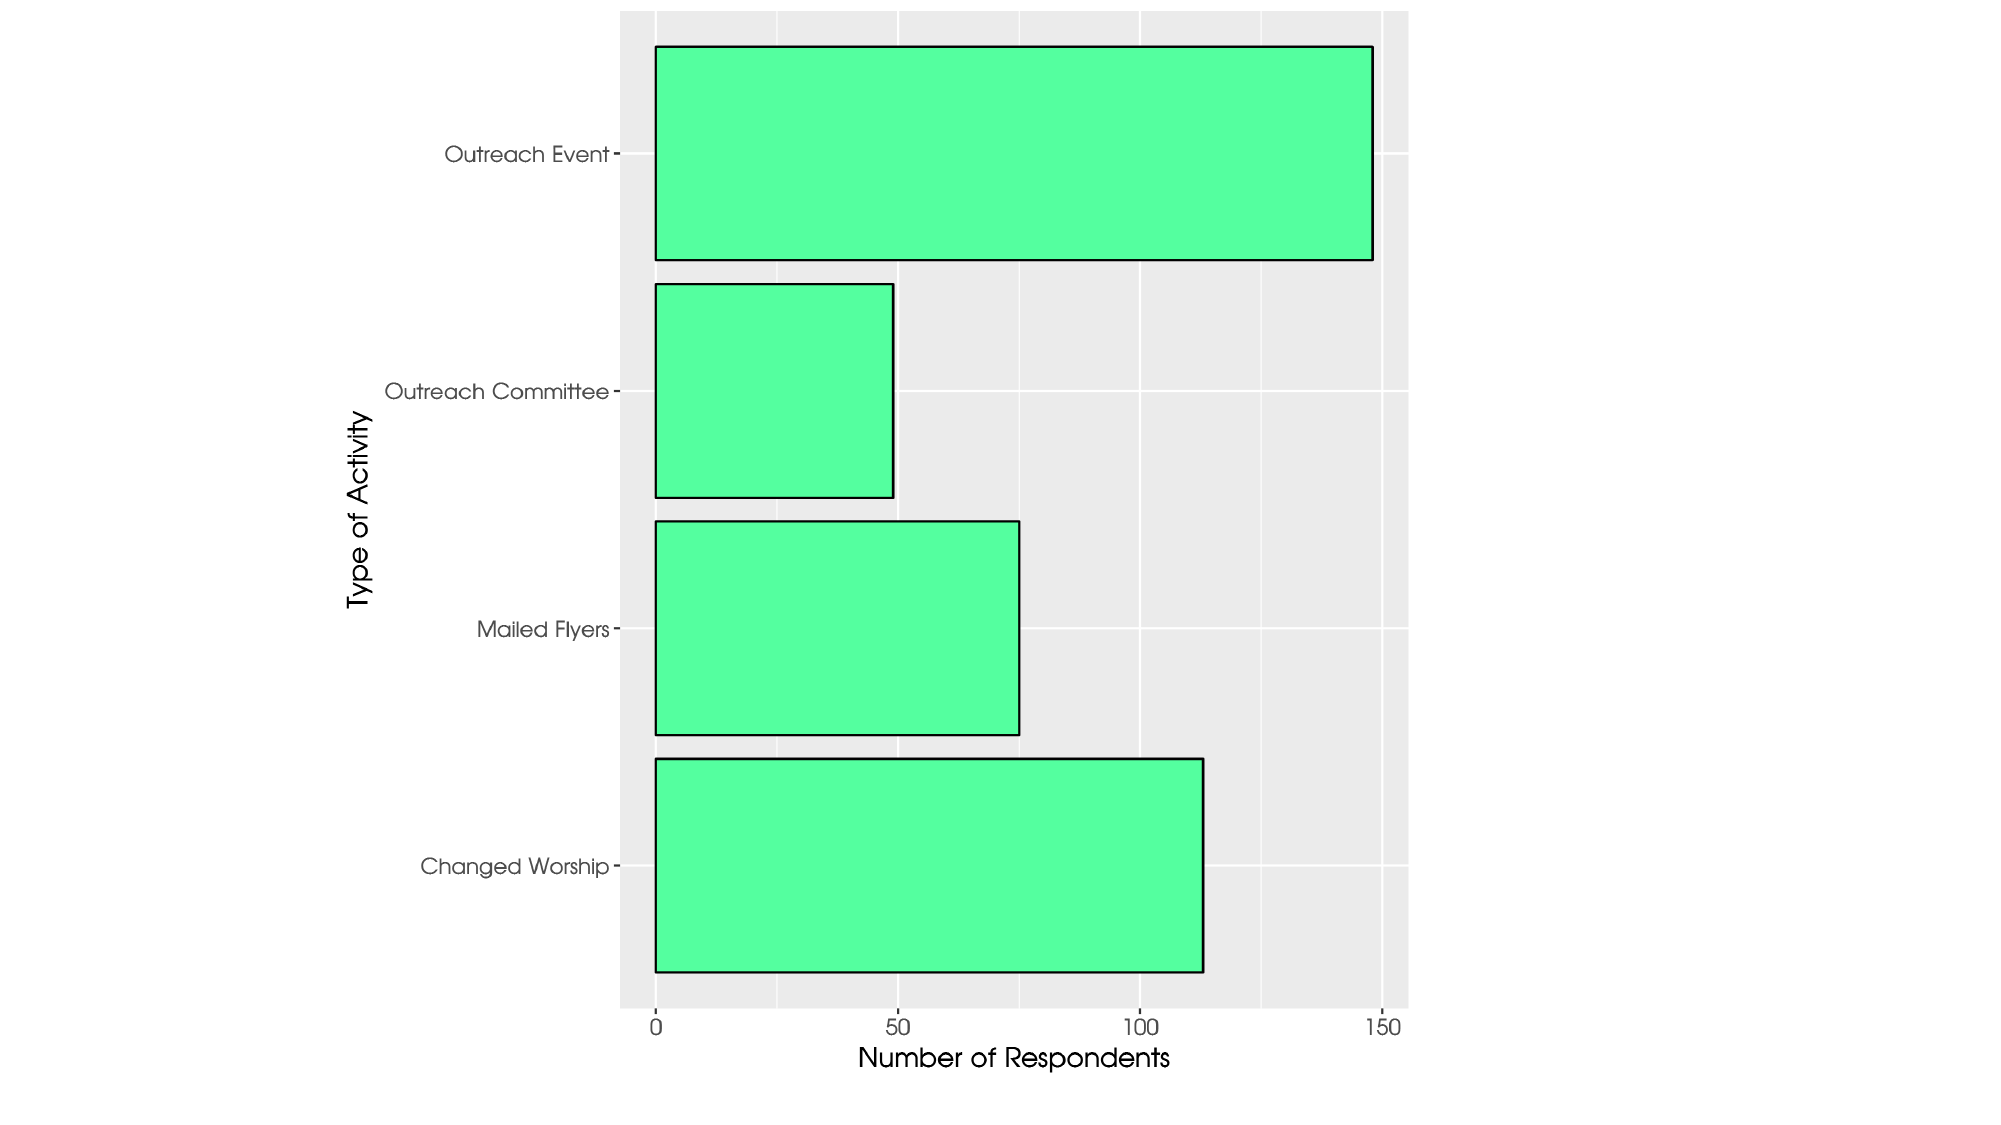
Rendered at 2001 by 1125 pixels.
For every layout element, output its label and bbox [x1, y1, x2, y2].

list [335, 0, 1420, 1084]
